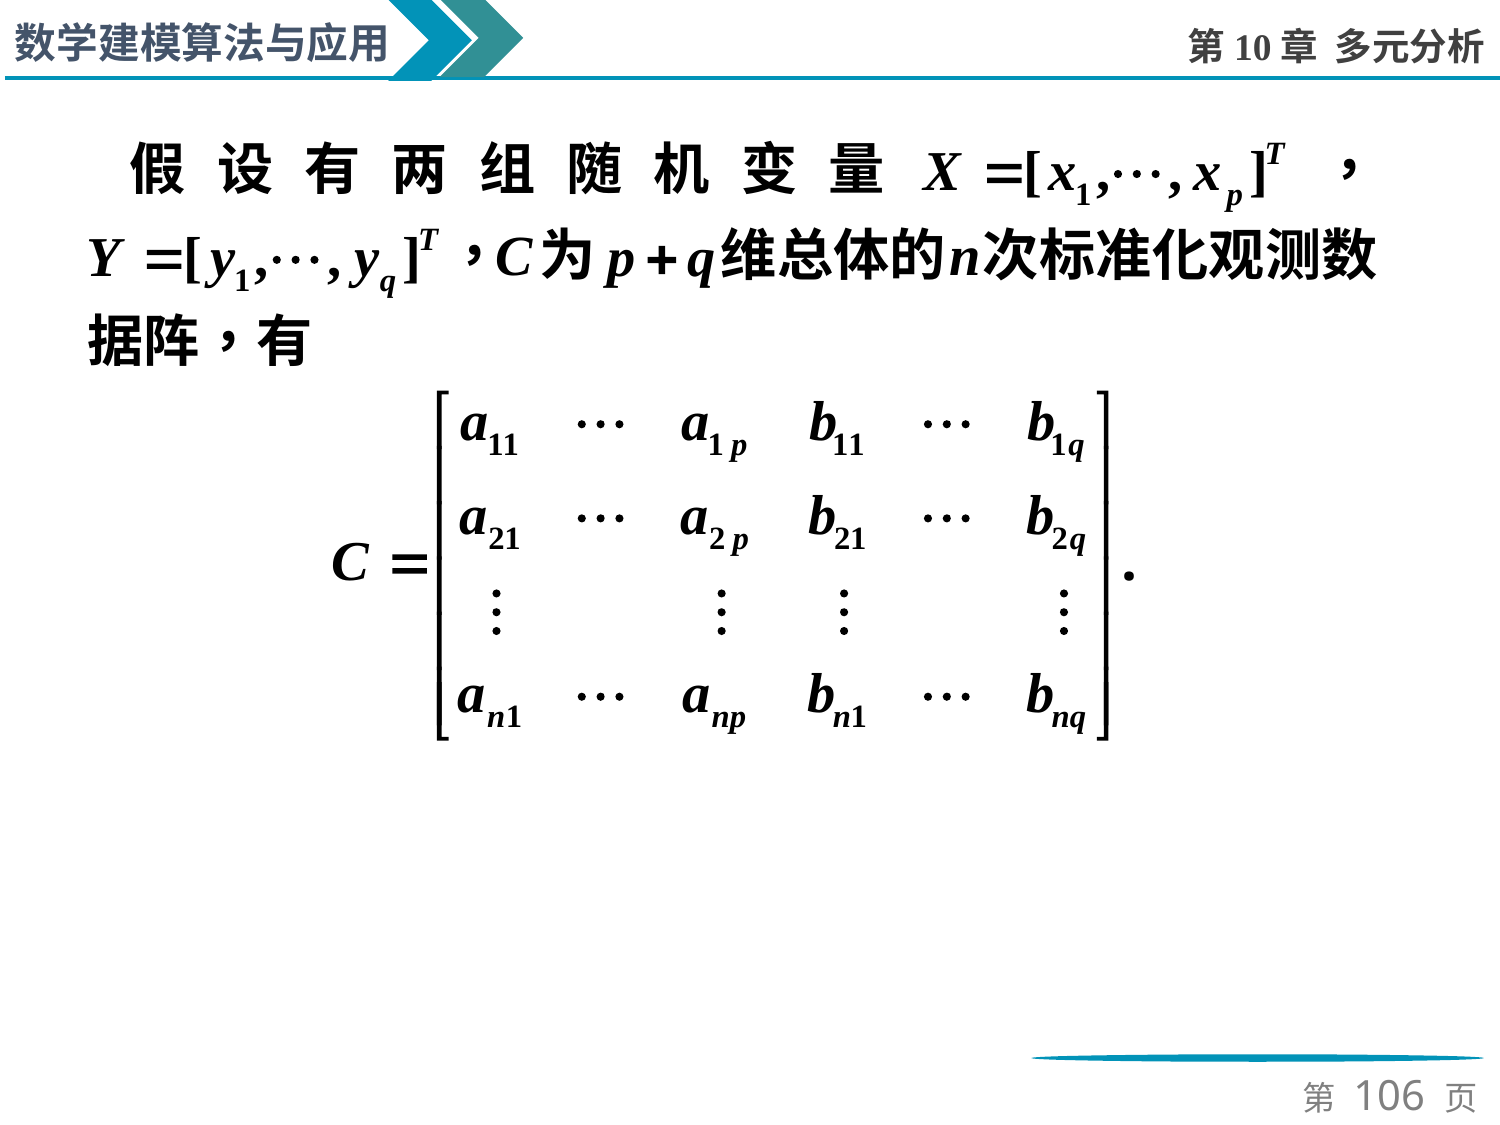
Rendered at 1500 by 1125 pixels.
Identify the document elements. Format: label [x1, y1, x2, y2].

text_box [87, 131, 1377, 777]
